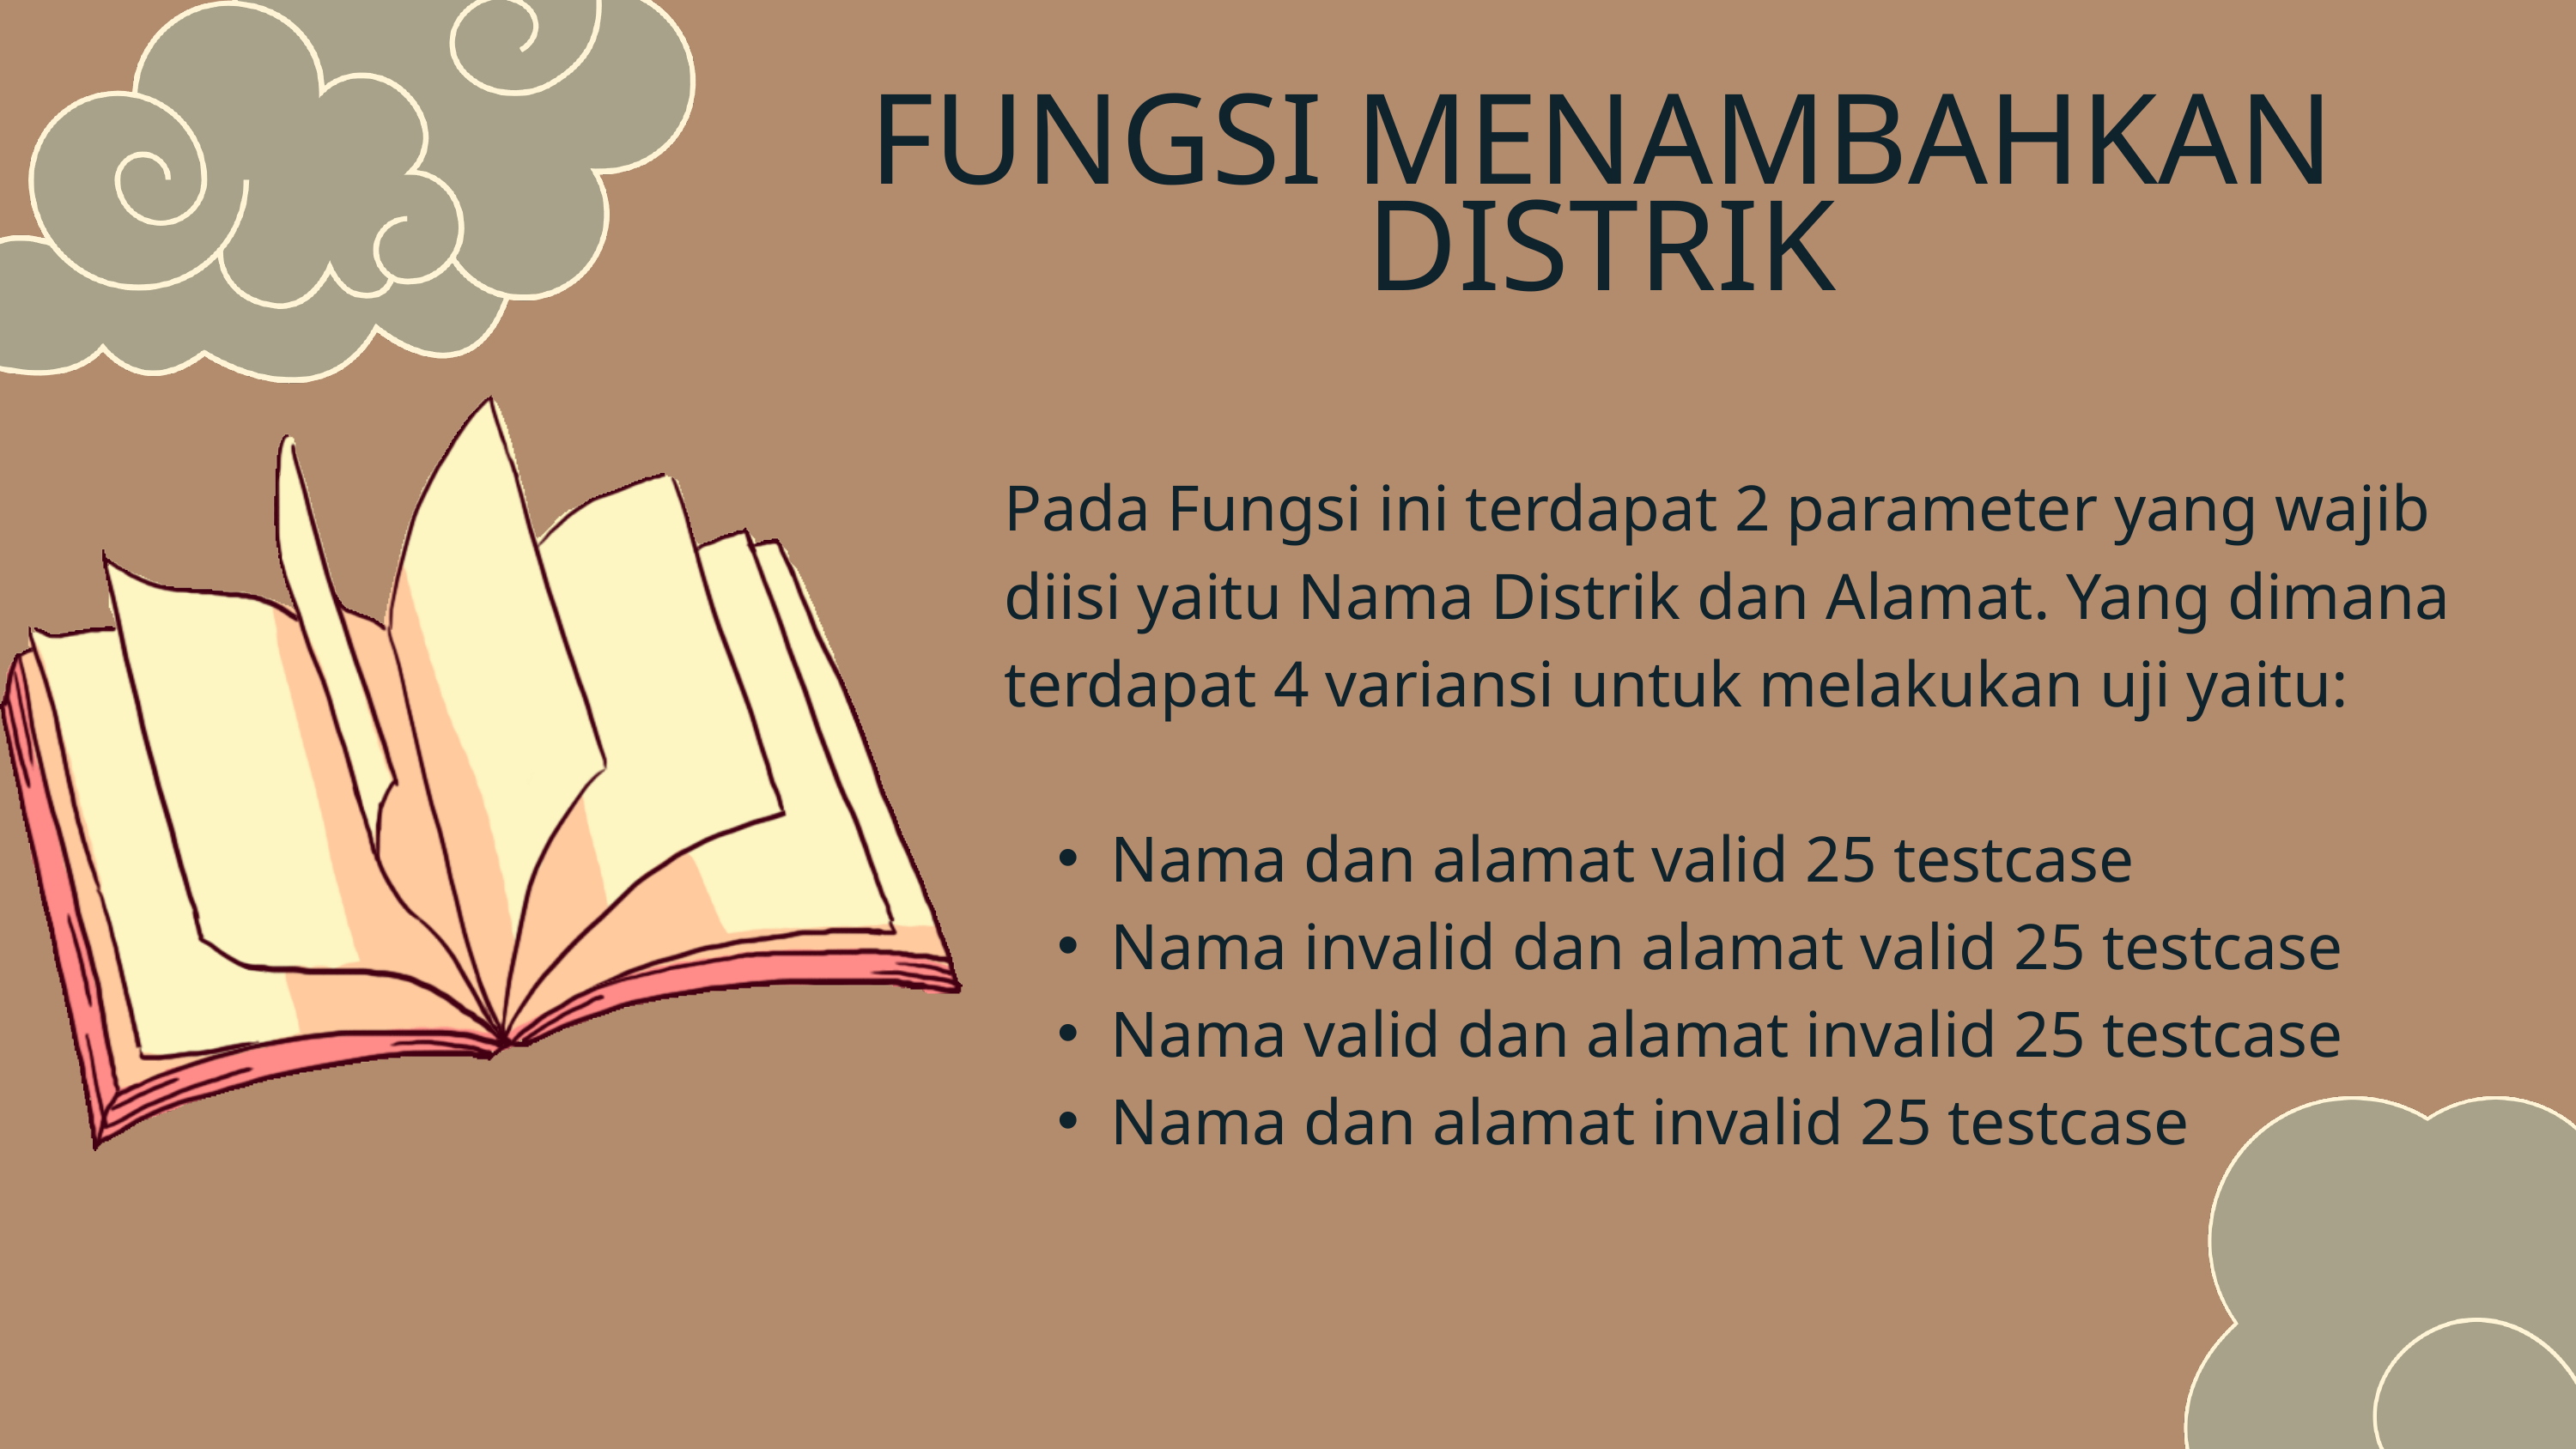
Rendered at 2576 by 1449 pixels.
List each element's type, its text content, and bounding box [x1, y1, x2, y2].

text_box [0, 0, 703, 394]
picture [0, 395, 963, 1151]
text_box FUNGSI MENAMBAHKAN DISTRIK [743, 102, 2461, 316]
text_box Pada Fungsi ini terdapat 2 parameter yang wajib diisi yaitu Nama Distrik dan Alamat. Yang dimana terdapat 4 variansi untuk melakukan uji yaitu: Nama dan alamat valid 25 testcase Nama invalid dan alamat valid 25 testcase Nama valid dan alamat invalid 25 testcase Nama dan alamat invalid 25 testcase [1004, 456, 2481, 1158]
text_box [2091, 1049, 2576, 1449]
